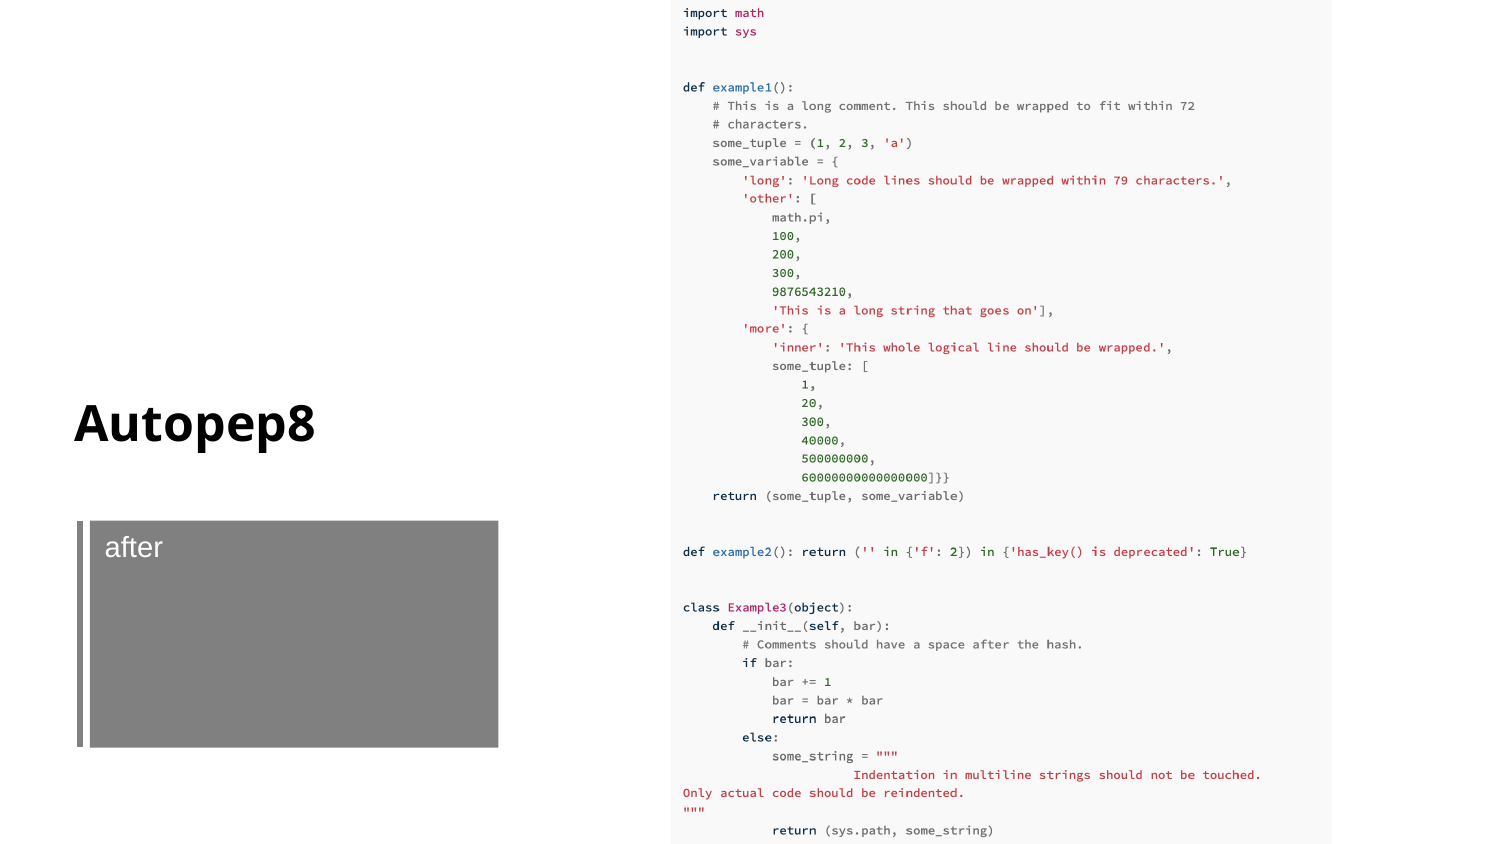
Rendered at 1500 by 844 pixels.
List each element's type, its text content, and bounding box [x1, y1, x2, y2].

picture [670, 0, 1333, 844]
list Autopep8 [59, 322, 454, 522]
text_box after [88, 518, 500, 750]
